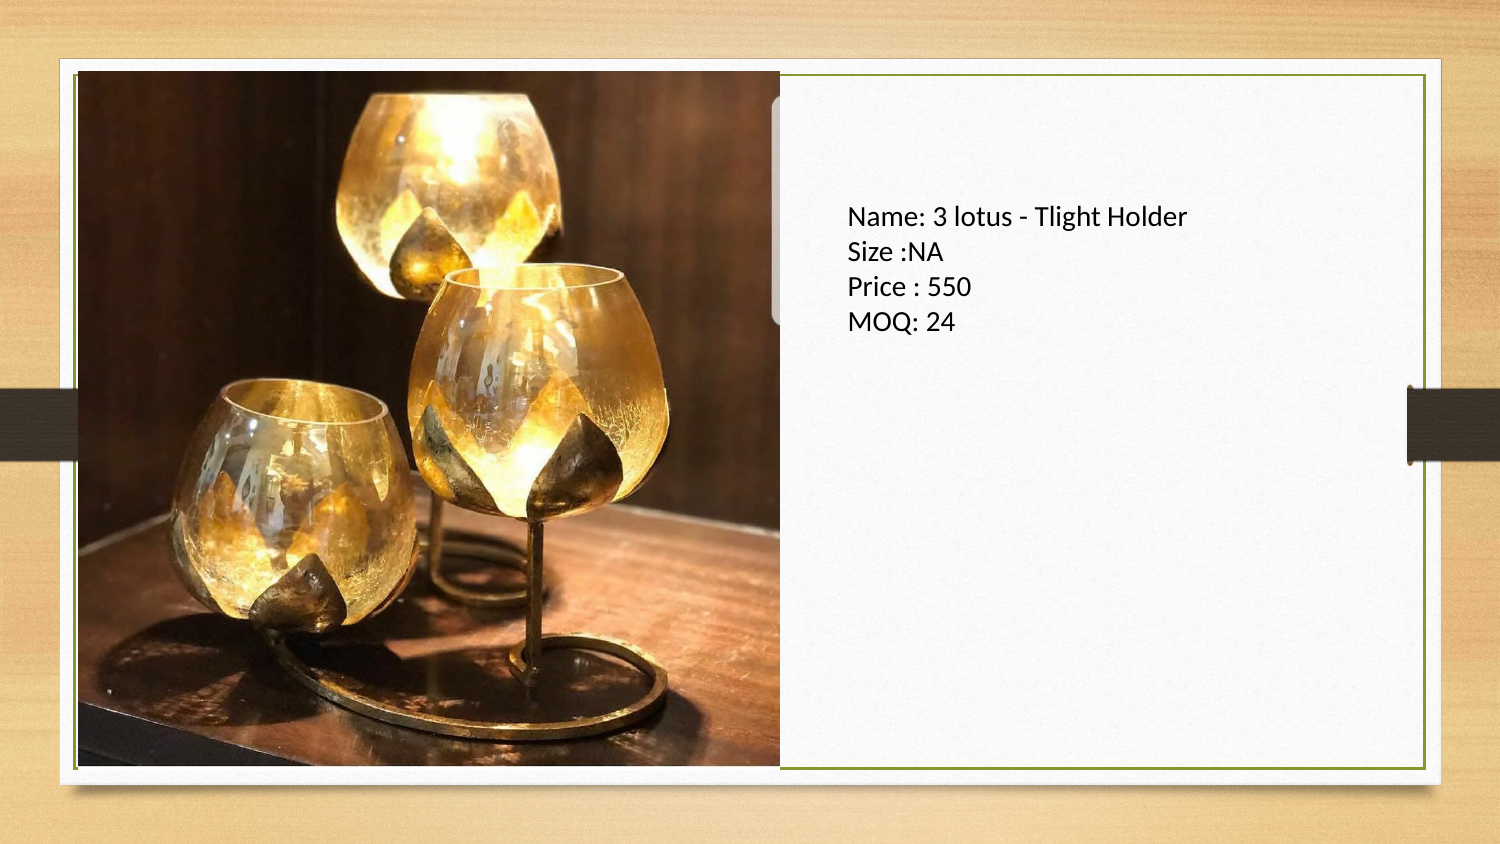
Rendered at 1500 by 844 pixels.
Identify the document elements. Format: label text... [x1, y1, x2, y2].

text_box [886, 122, 1500, 264]
text_box Name: 3 lotus - Tlight Holder Size :NA Price : 550 MOQ: 24 [832, 182, 1478, 370]
picture [0, 0, 1500, 844]
